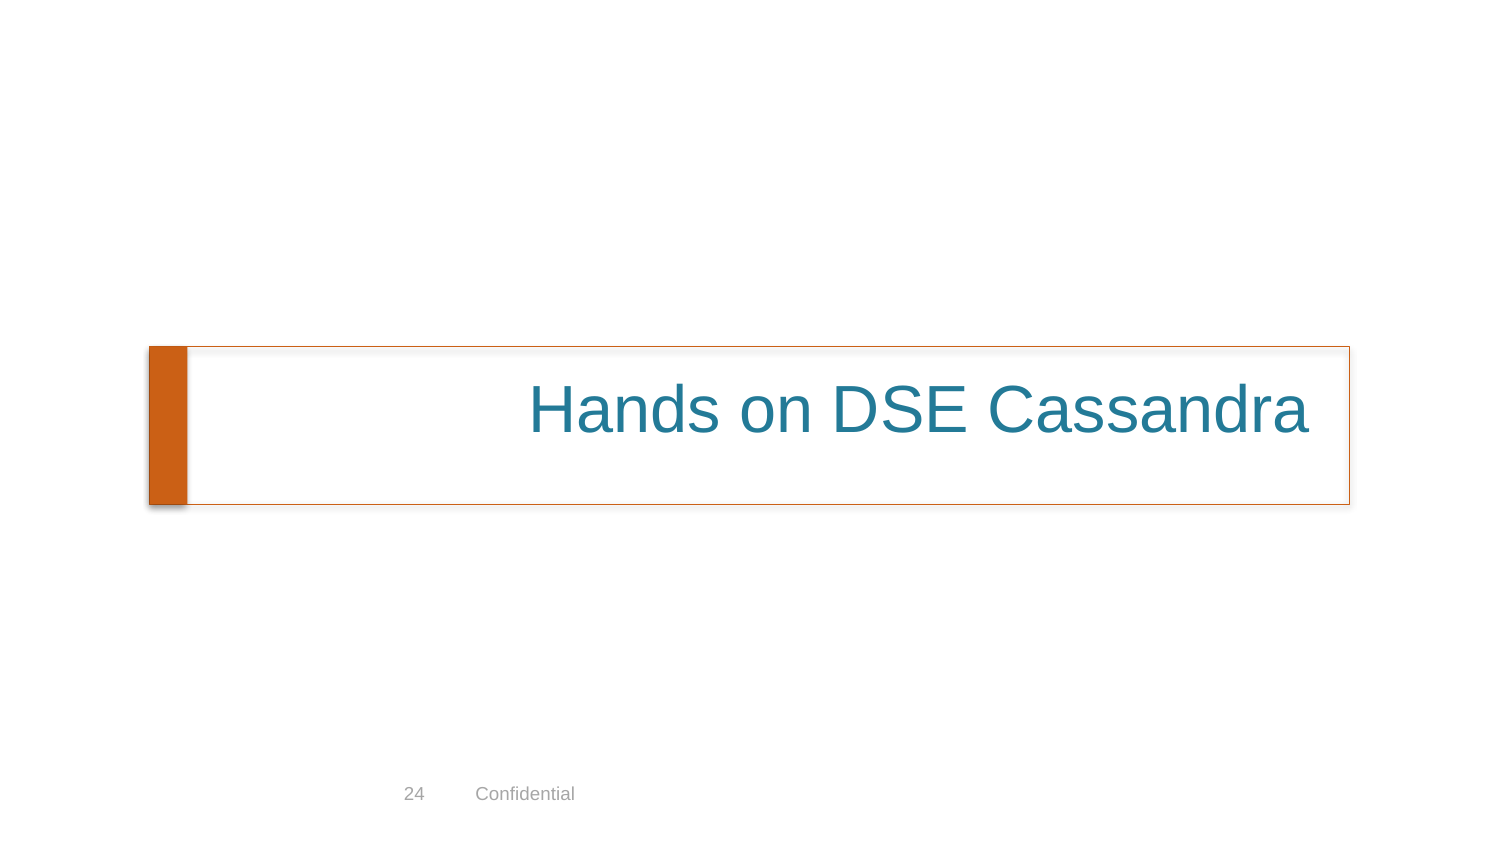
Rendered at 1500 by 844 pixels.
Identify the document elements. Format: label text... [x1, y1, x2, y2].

title Hands on DSE Cassandra [200, 365, 1325, 497]
slide_number 24 [175, 781, 425, 827]
footer Confidential [475, 781, 1046, 827]
